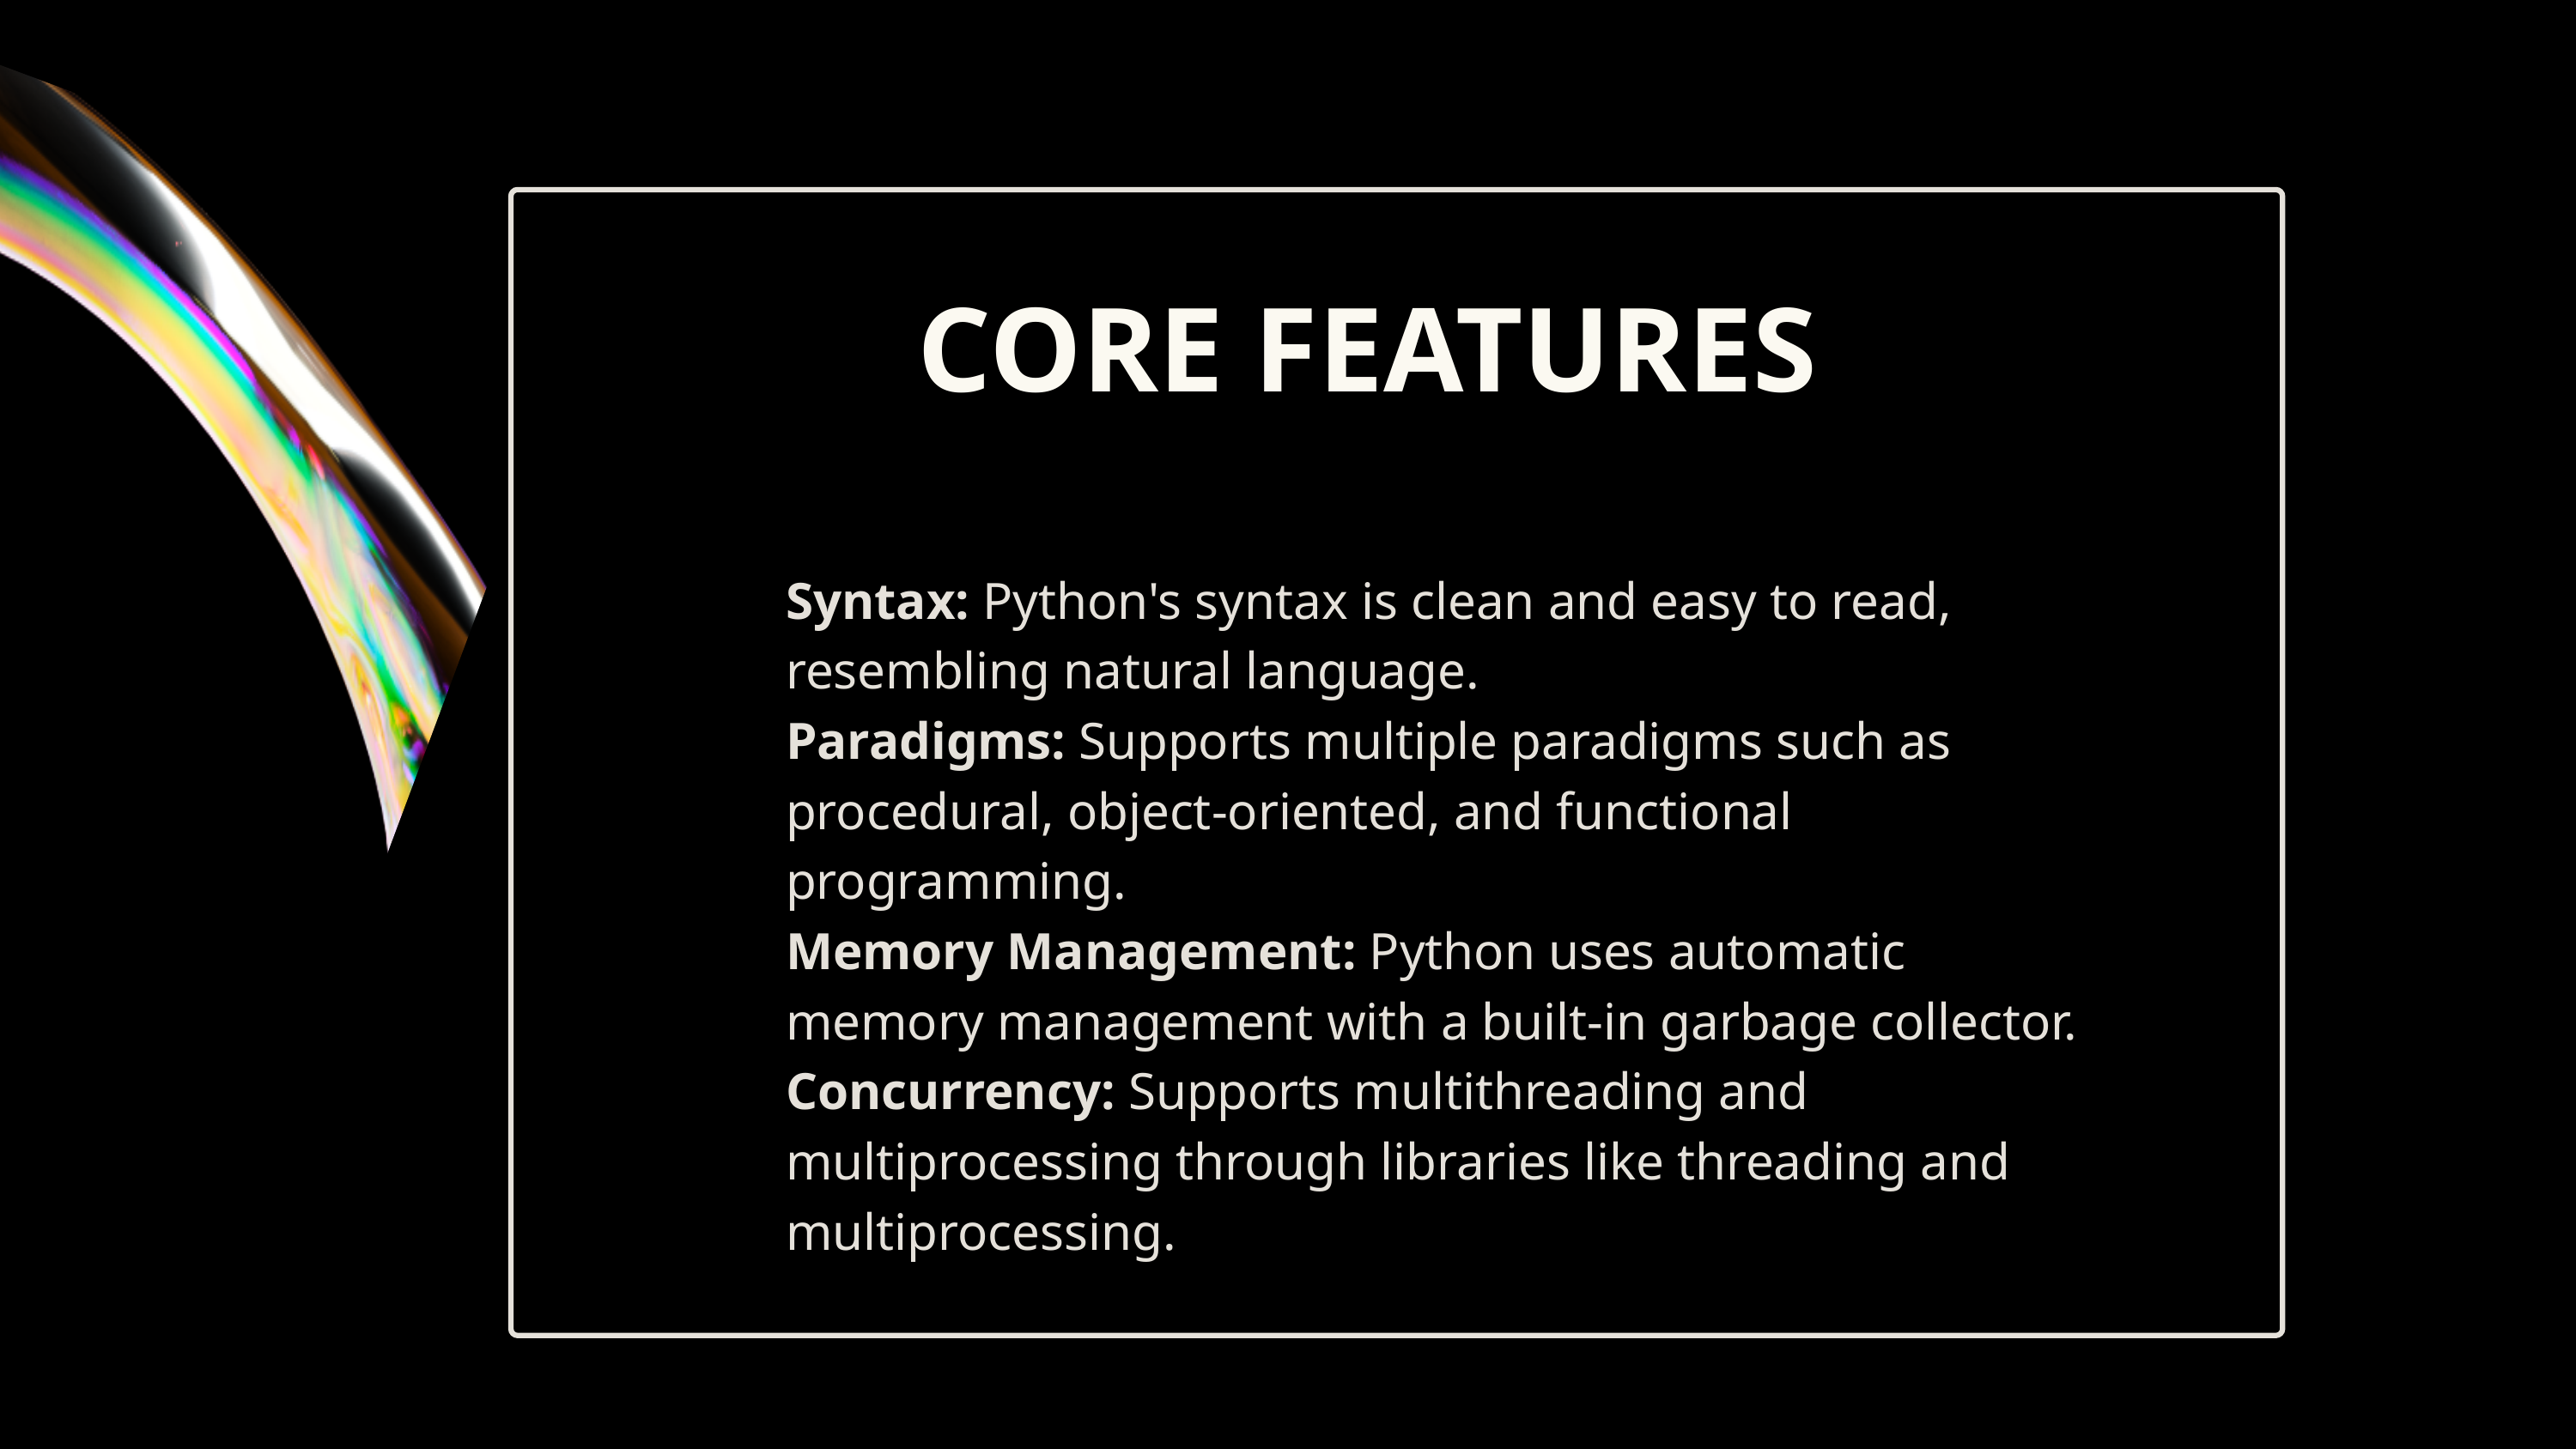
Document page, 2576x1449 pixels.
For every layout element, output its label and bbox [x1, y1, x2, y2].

text_box [0, 64, 506, 1449]
text_box [510, 189, 2283, 1336]
